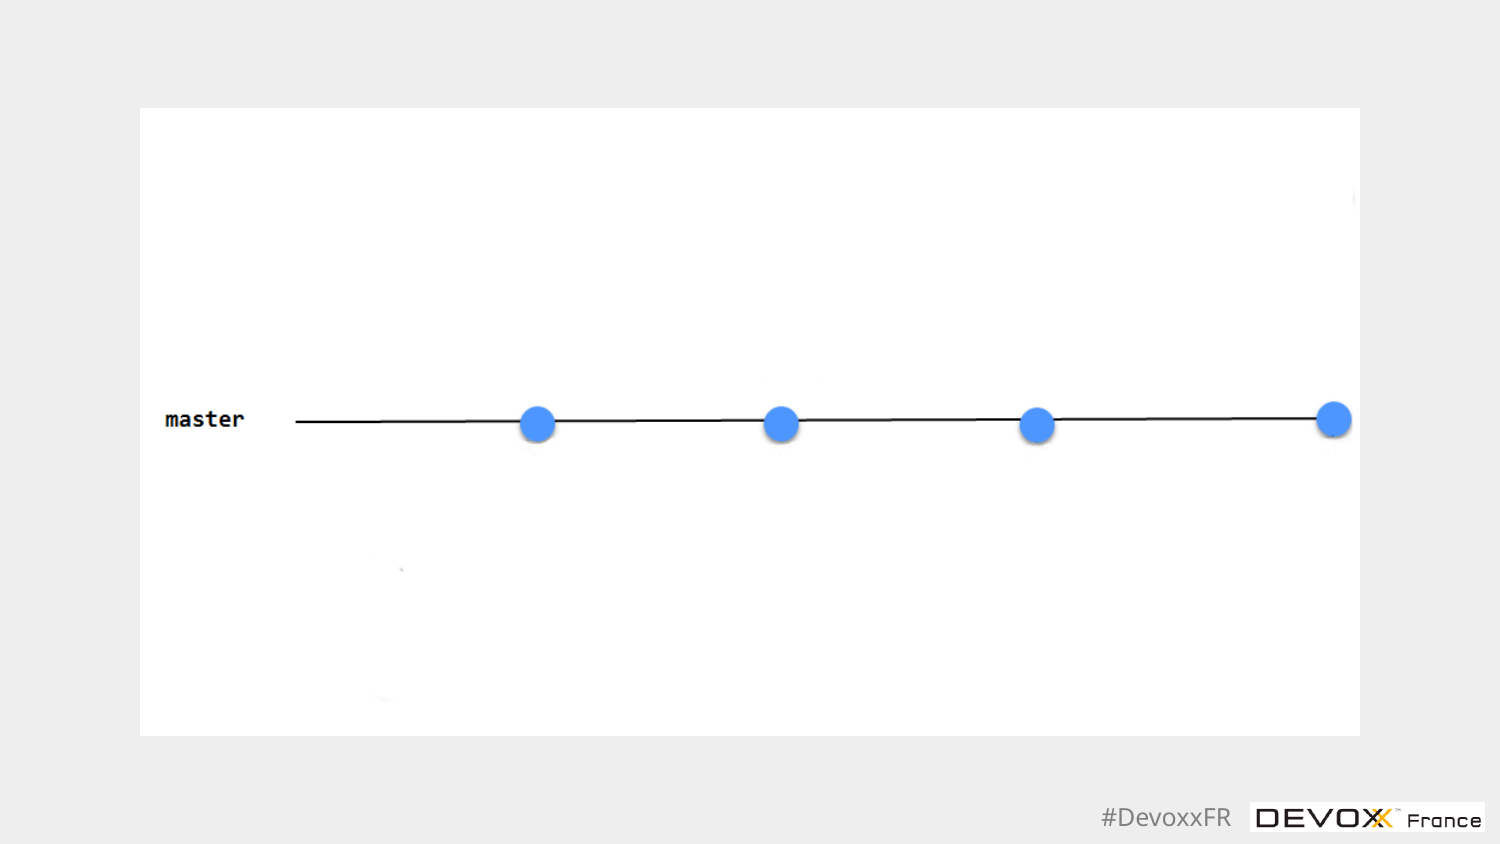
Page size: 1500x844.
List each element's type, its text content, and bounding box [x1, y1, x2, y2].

text_box #DevoxxFR [1086, 794, 1247, 839]
picture [139, 107, 1360, 736]
picture [1249, 802, 1485, 832]
